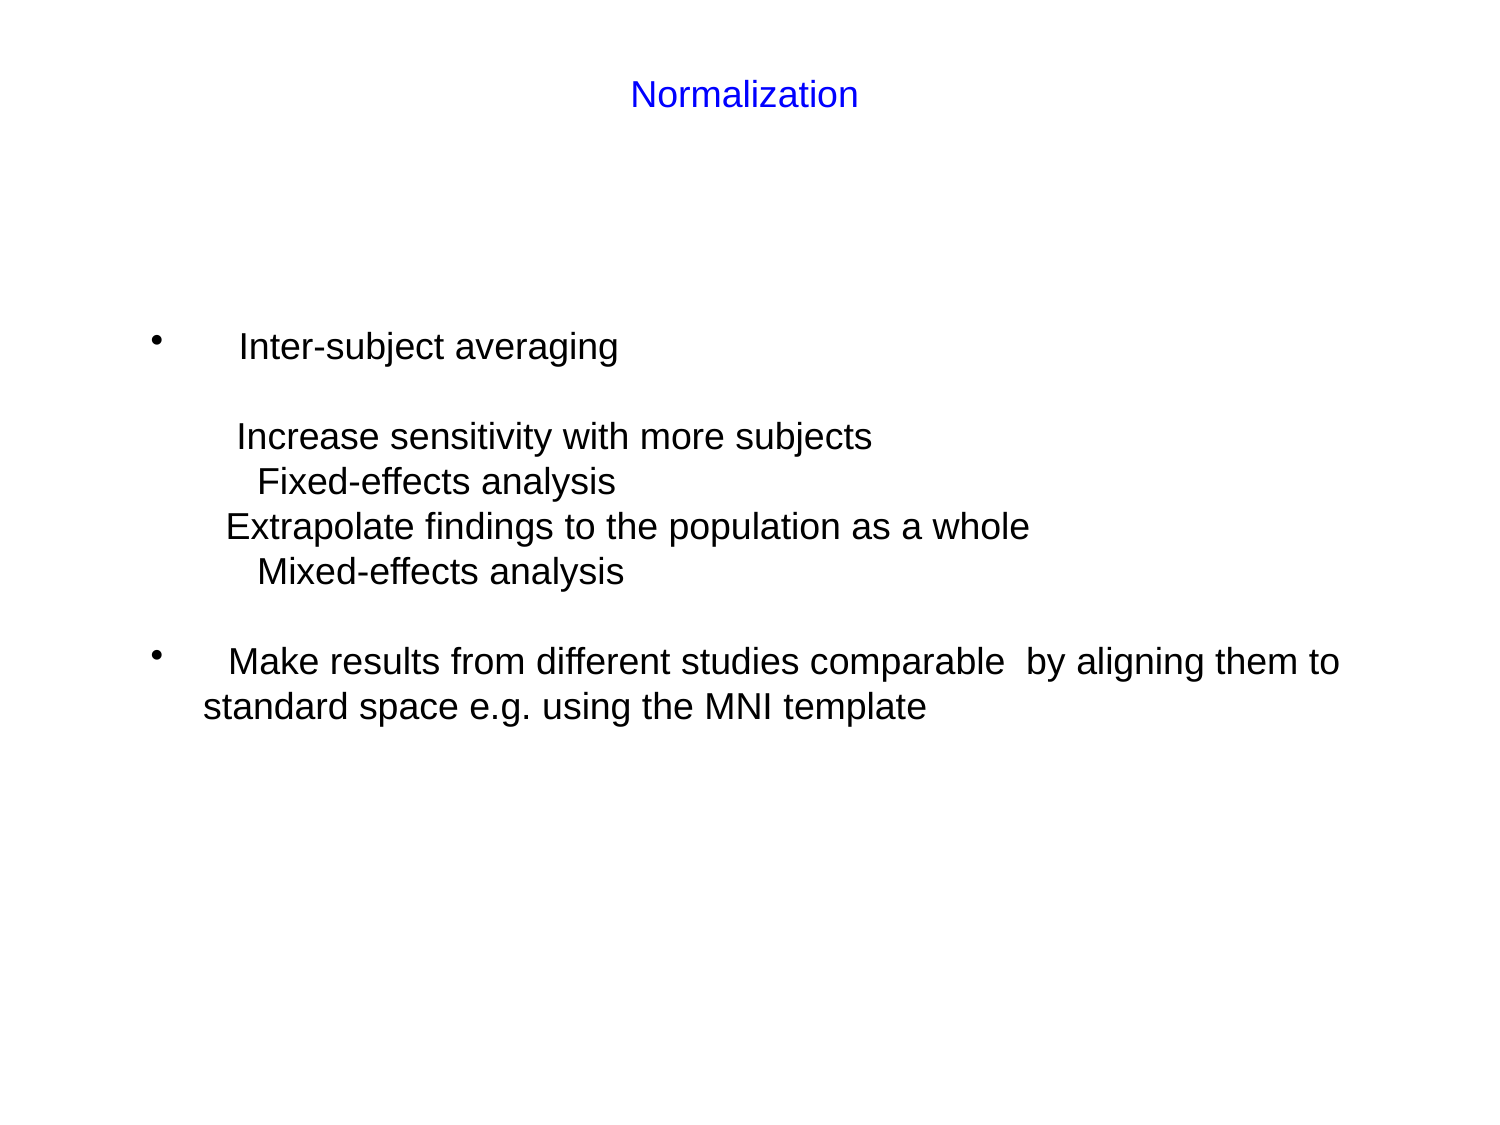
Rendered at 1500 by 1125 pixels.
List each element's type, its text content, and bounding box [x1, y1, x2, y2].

text_box Inter-subject averaging Increase sensitivity with more subjects Fixed-effects analysis Extrapolate findings to the population as a whole Mixed-effects analysis Make results from different studies comparable by aligning them to standard space e.g. using the MNI template [135, 314, 1412, 735]
text_box Normalization [112, 39, 1388, 146]
